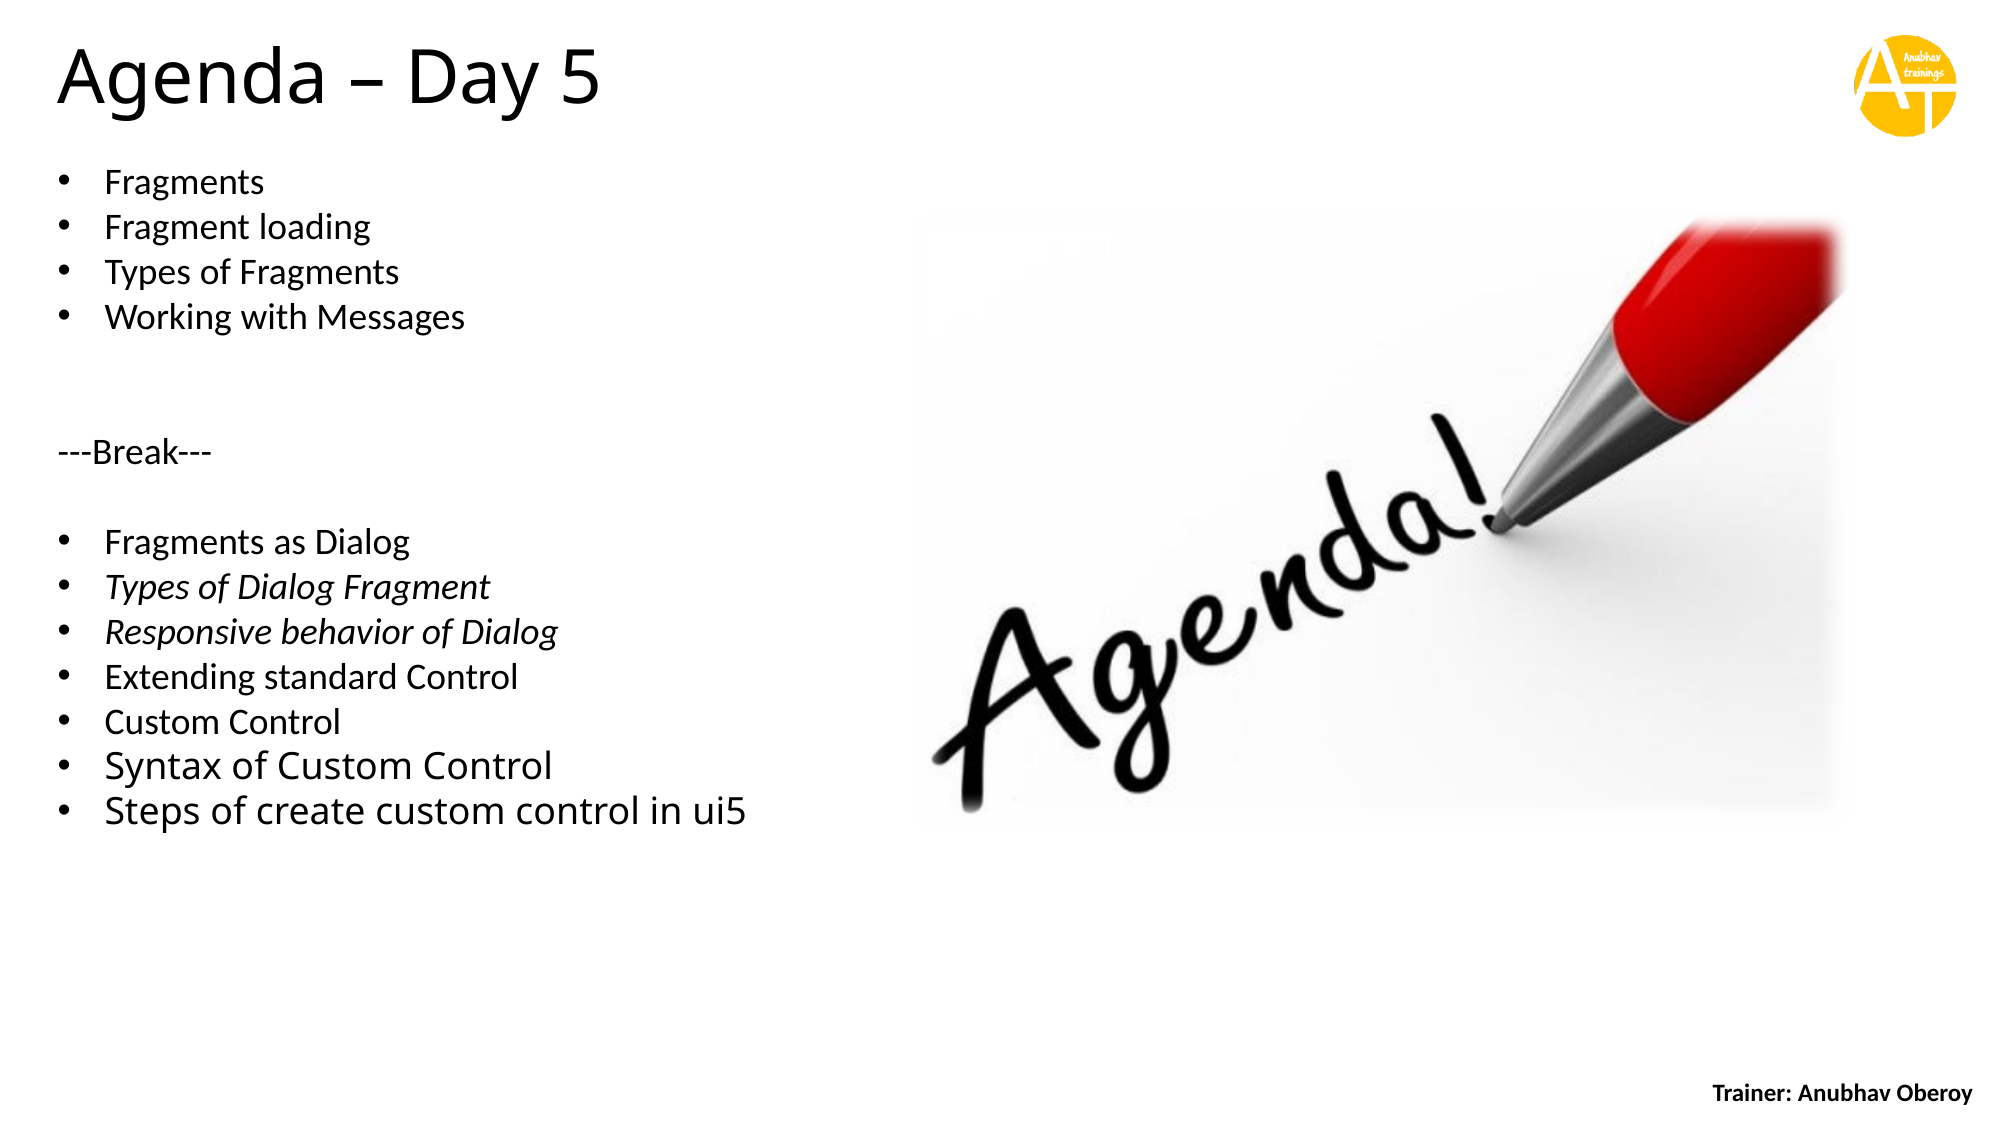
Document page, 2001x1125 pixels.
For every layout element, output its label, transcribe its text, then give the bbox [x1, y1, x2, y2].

text_box Fragments Fragment loading Types of Fragments Working with Messages ---Break--- Fragments as Dialog Types of Dialog Fragment Responsive behavior of Dialog Extending standard Control Custom Control Syntax of Custom Control Steps of create custom control in ui5 [42, 104, 1871, 1110]
footer Trainer: Anubhav Oberoy [1871, 1074, 2000, 1108]
picture [1844, 28, 1962, 145]
text_box Agenda – Day 5 [42, 30, 1844, 104]
picture [913, 213, 1851, 829]
